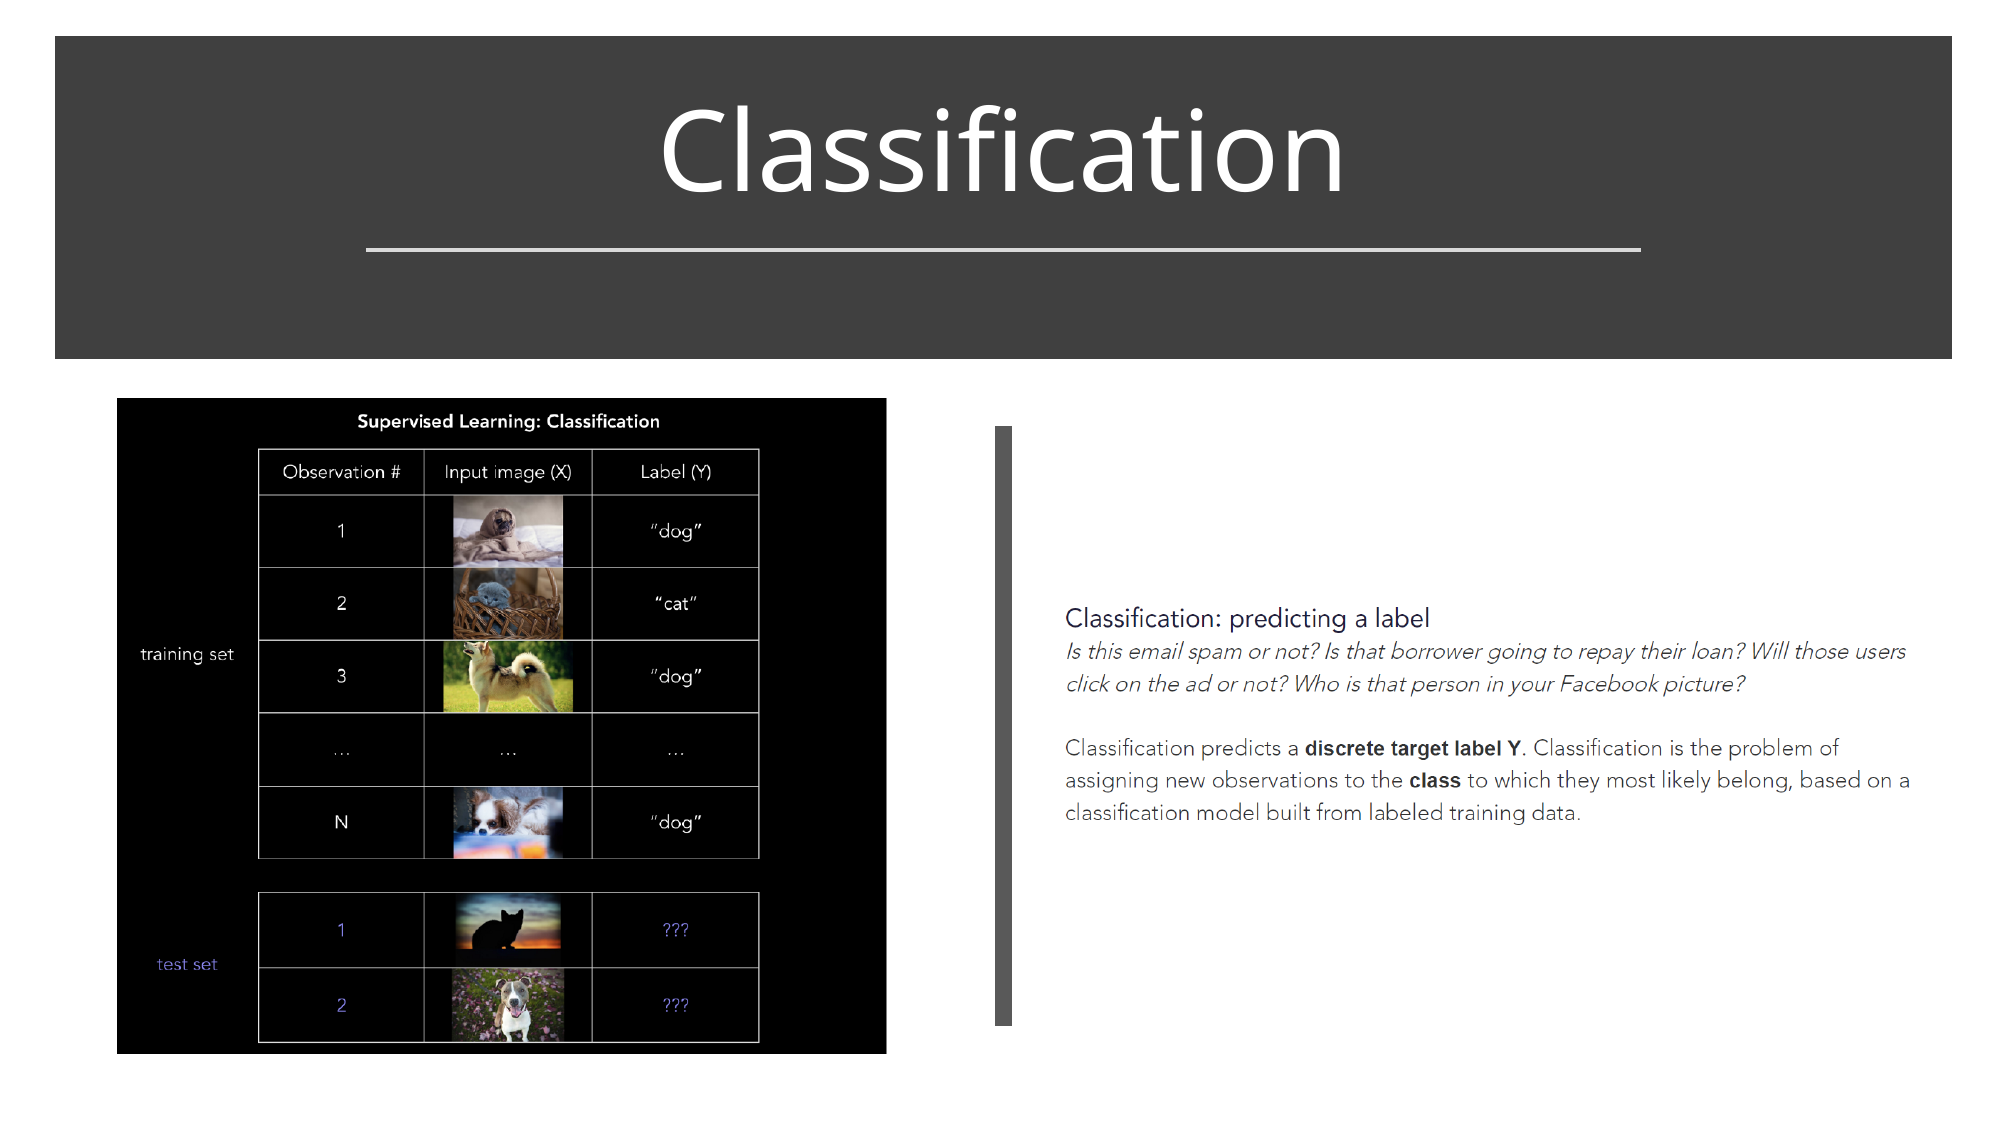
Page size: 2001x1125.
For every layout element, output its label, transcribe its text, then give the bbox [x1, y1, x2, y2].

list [117, 398, 887, 1054]
picture [1057, 600, 1953, 852]
text_box [64, 45, 1942, 350]
title Classification [89, 71, 1917, 224]
